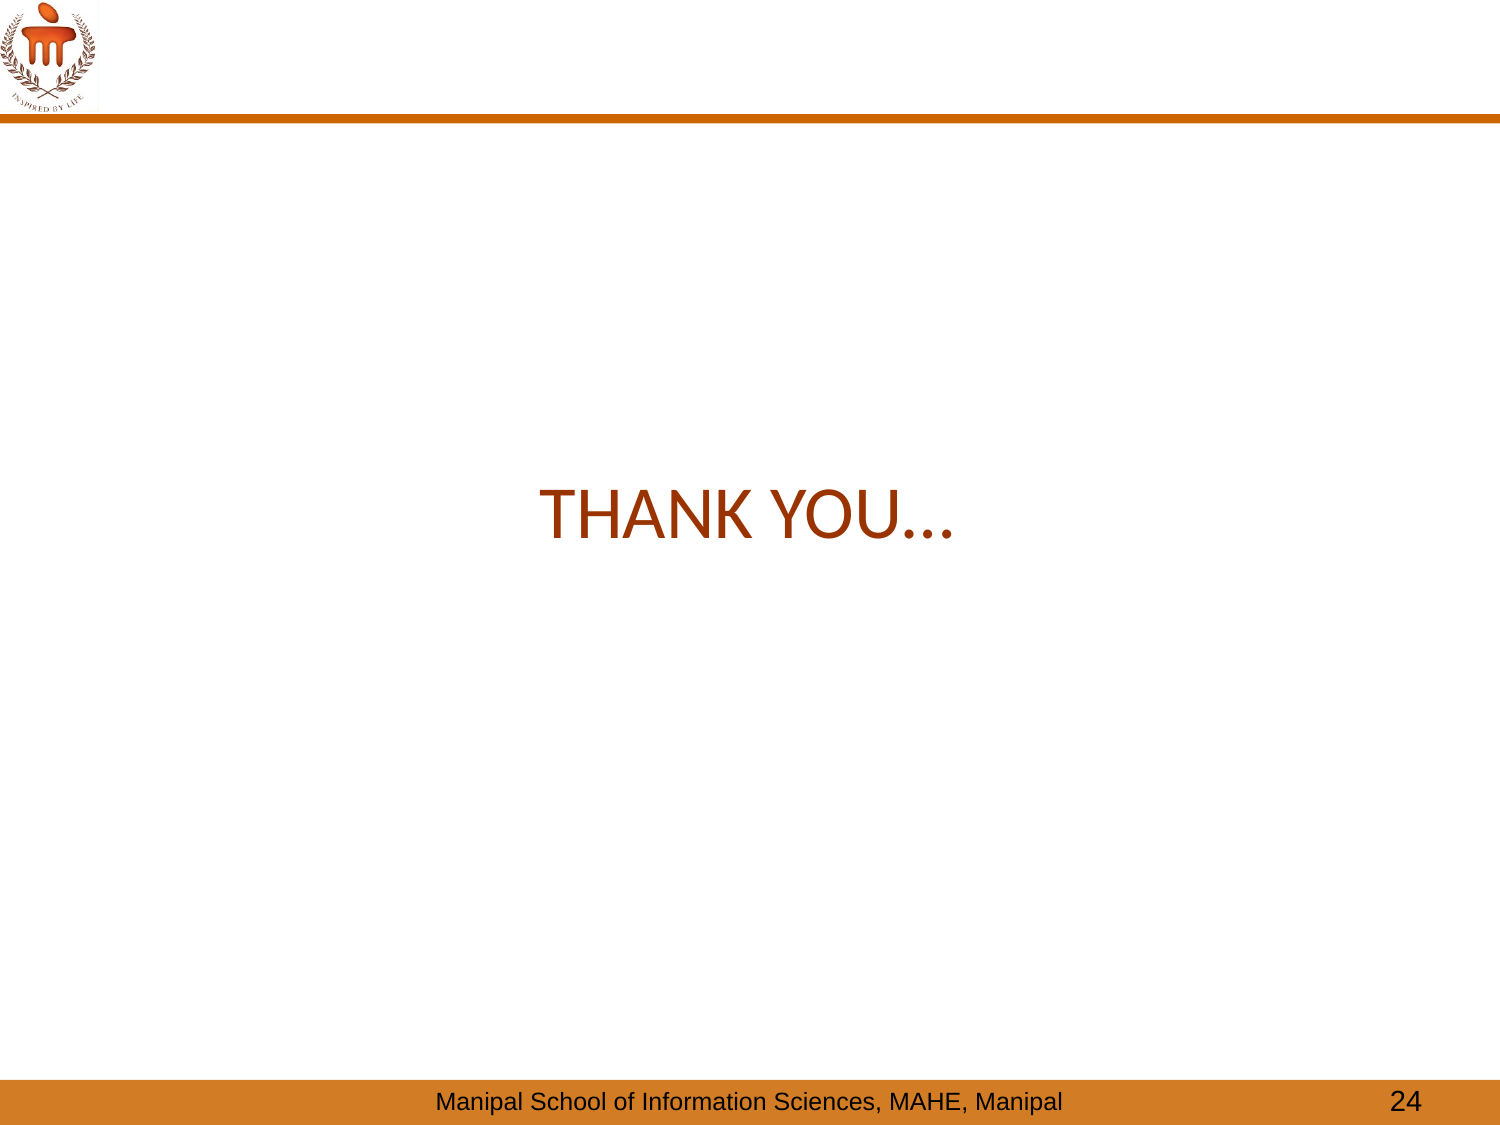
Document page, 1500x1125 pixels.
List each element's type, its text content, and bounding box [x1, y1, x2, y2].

picture [0, 2, 99, 112]
list THANK YOU… [75, 174, 1425, 1005]
slide_number 24 [1087, 1074, 1438, 1125]
